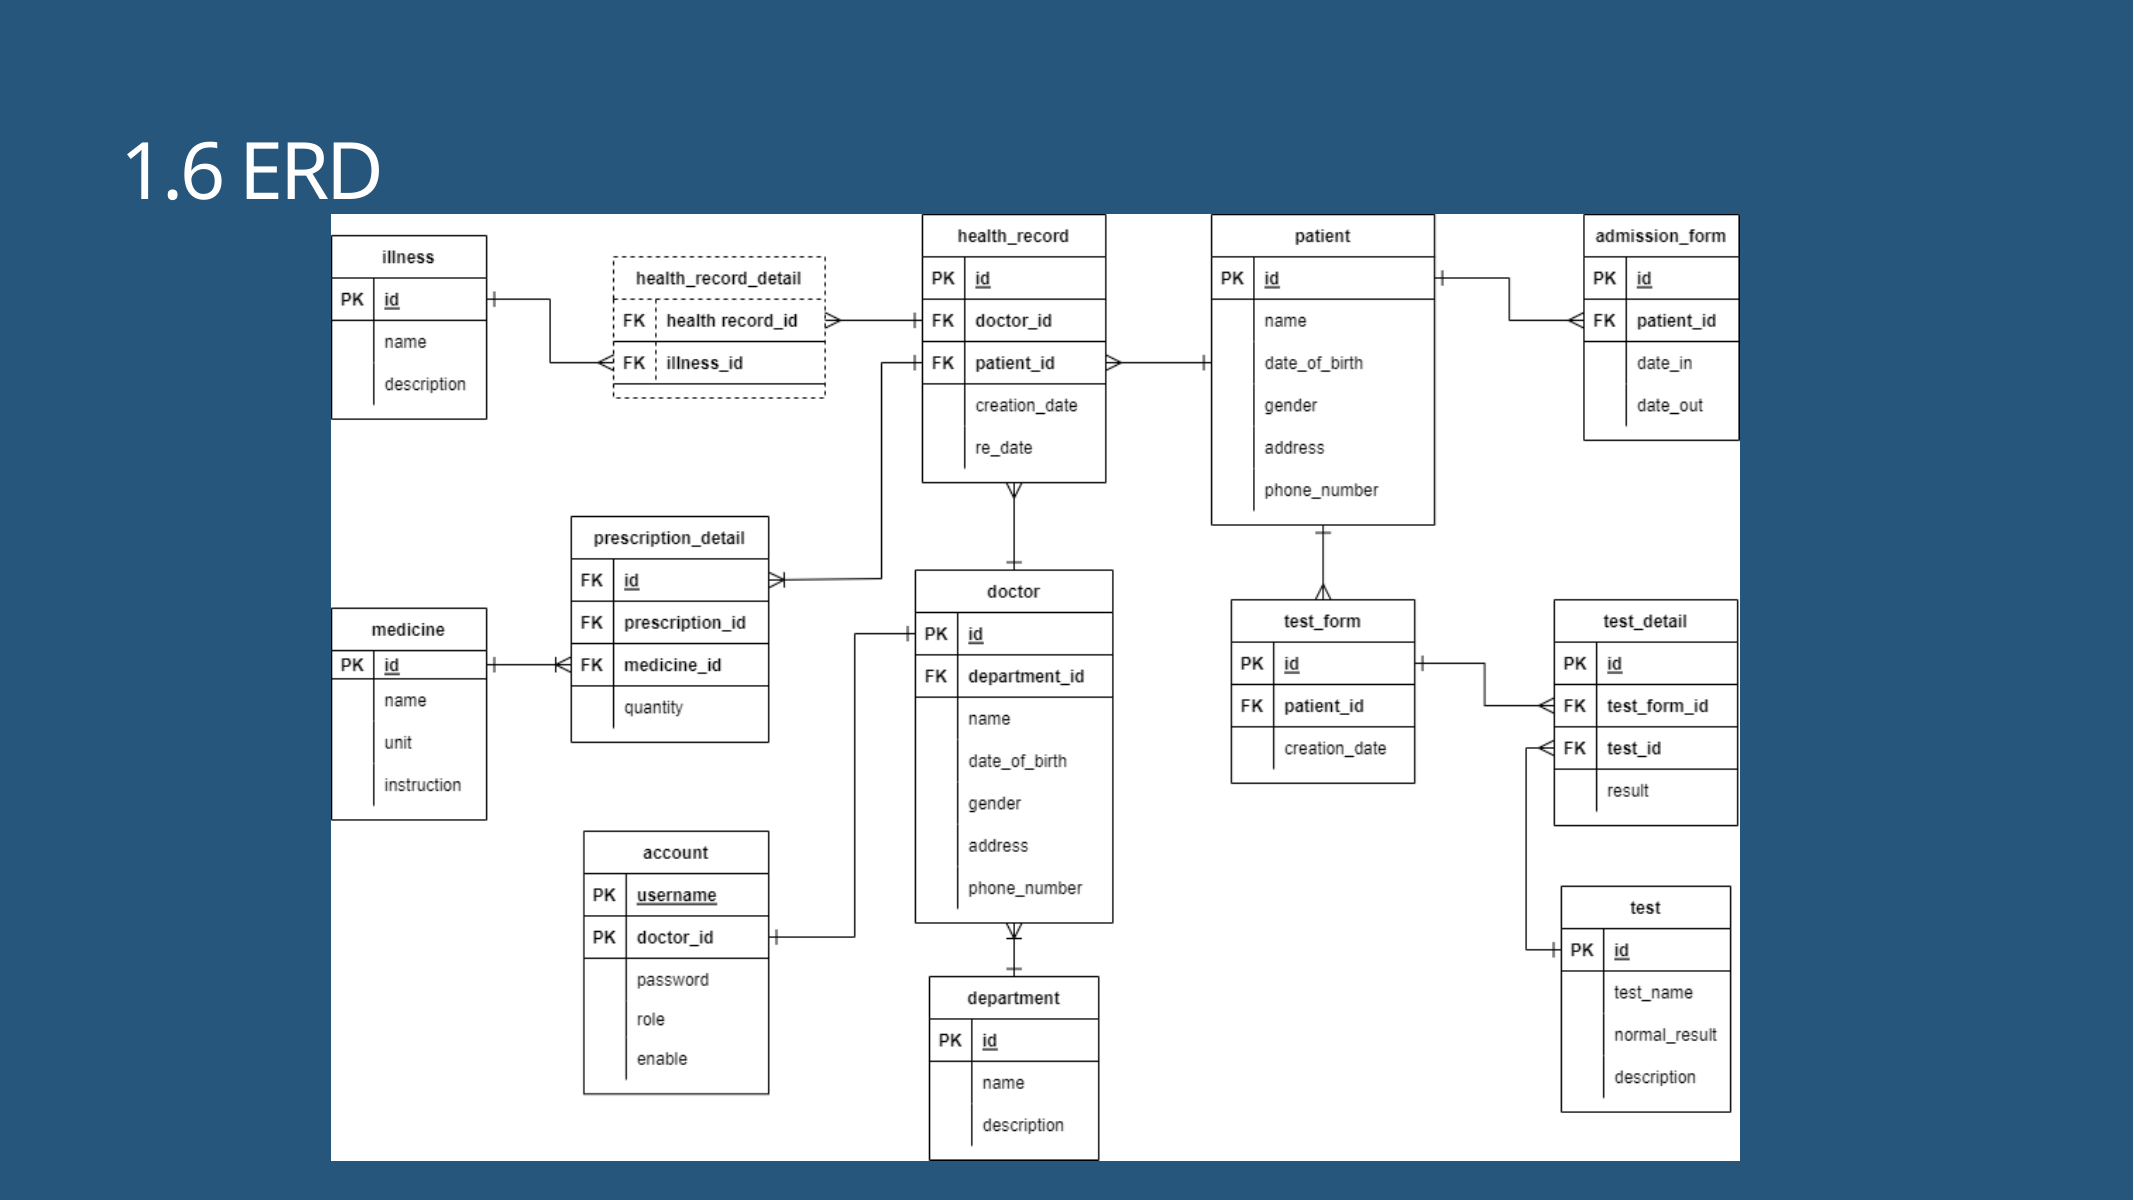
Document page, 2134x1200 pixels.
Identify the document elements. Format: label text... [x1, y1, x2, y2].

text_box 1.6 ERD [120, 120, 1055, 215]
picture [331, 214, 1740, 1161]
